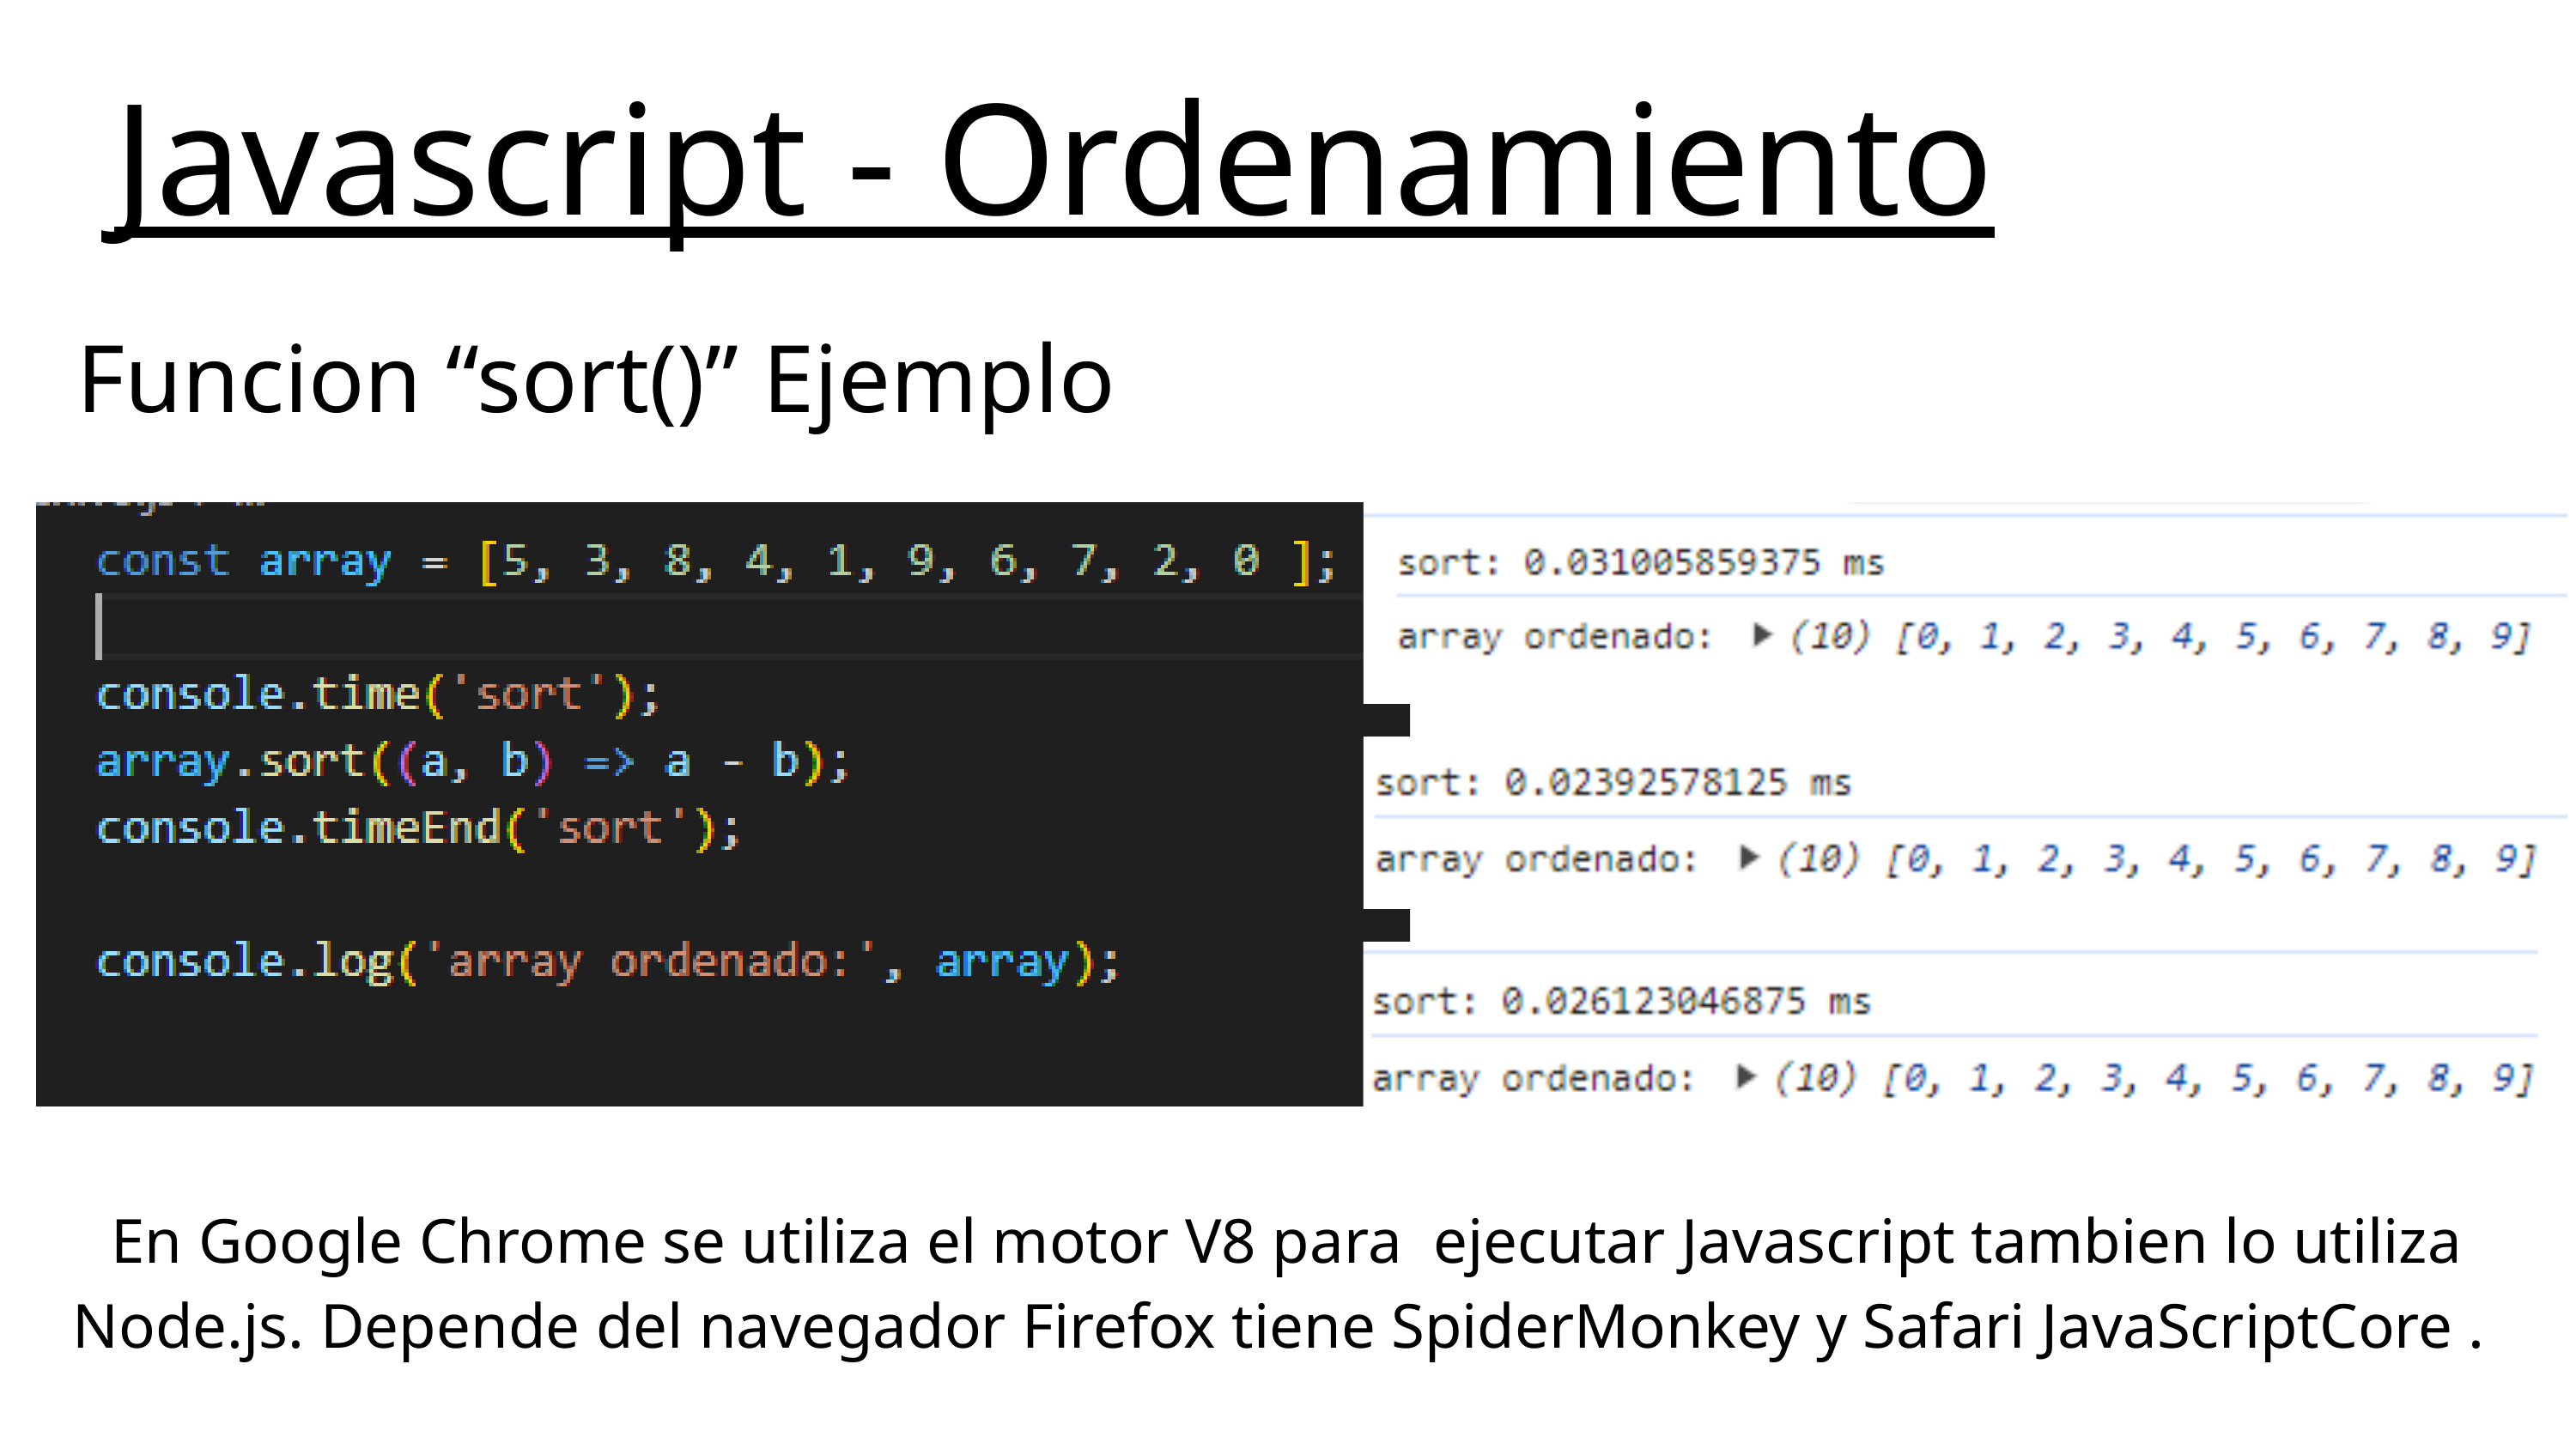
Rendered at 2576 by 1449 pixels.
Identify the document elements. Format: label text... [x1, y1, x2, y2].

text_box [1363, 502, 2567, 704]
text_box [36, 502, 1411, 1106]
text_box Javascript - Ordenamiento [0, 30, 2168, 246]
text_box En Google Chrome se utiliza el motor V8 para ejecutar Javascript tambien lo utiliza Node.js. Depende del navegador Firefox tiene SpiderMonkey y Safari JavaScriptCore . [0, 1190, 2576, 1361]
text_box [1363, 942, 2538, 1122]
text_box Funcion “sort()” Ejemplo [36, 300, 1181, 431]
text_box [1363, 737, 2567, 909]
